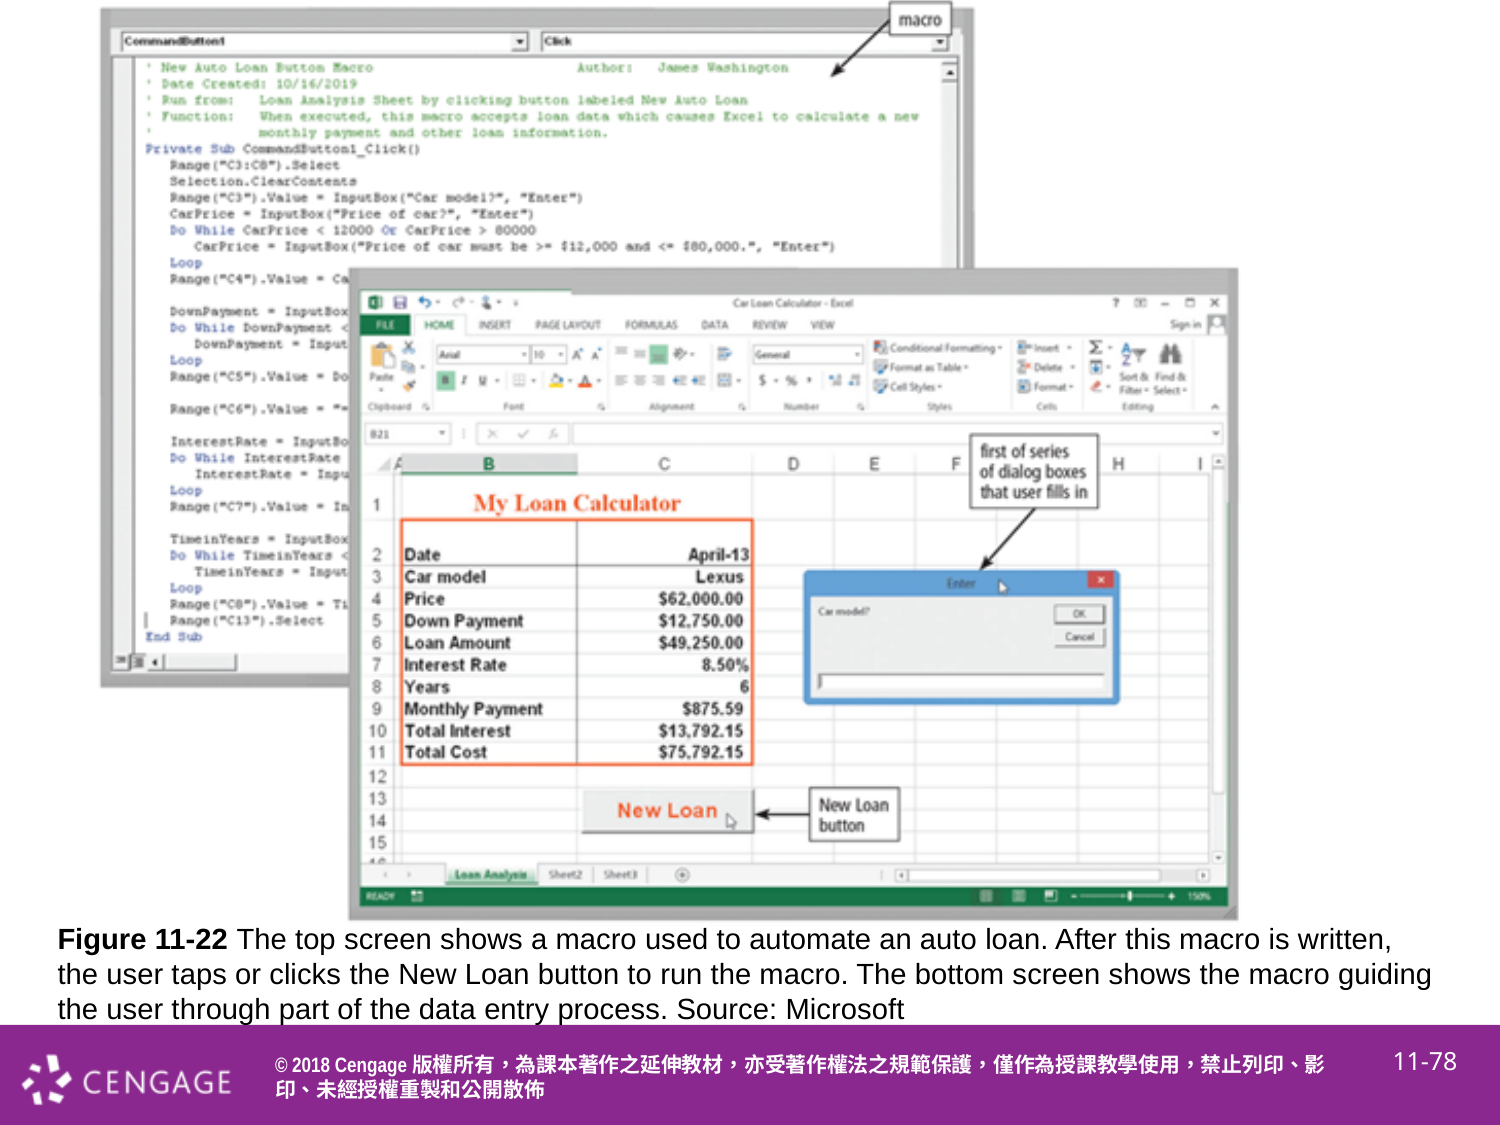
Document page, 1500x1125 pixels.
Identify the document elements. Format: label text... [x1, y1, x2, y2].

picture [12, 1045, 236, 1113]
list Figure 11-22 The top screen shows a macro used to automate an auto loan. After this macro is written, the user taps or clicks the New Loan button to run the macro. The bottom screen shows the macro guiding the user through part of the data entry process. Source: Microsoft [42, 912, 1458, 1075]
picture [97, 0, 1241, 926]
